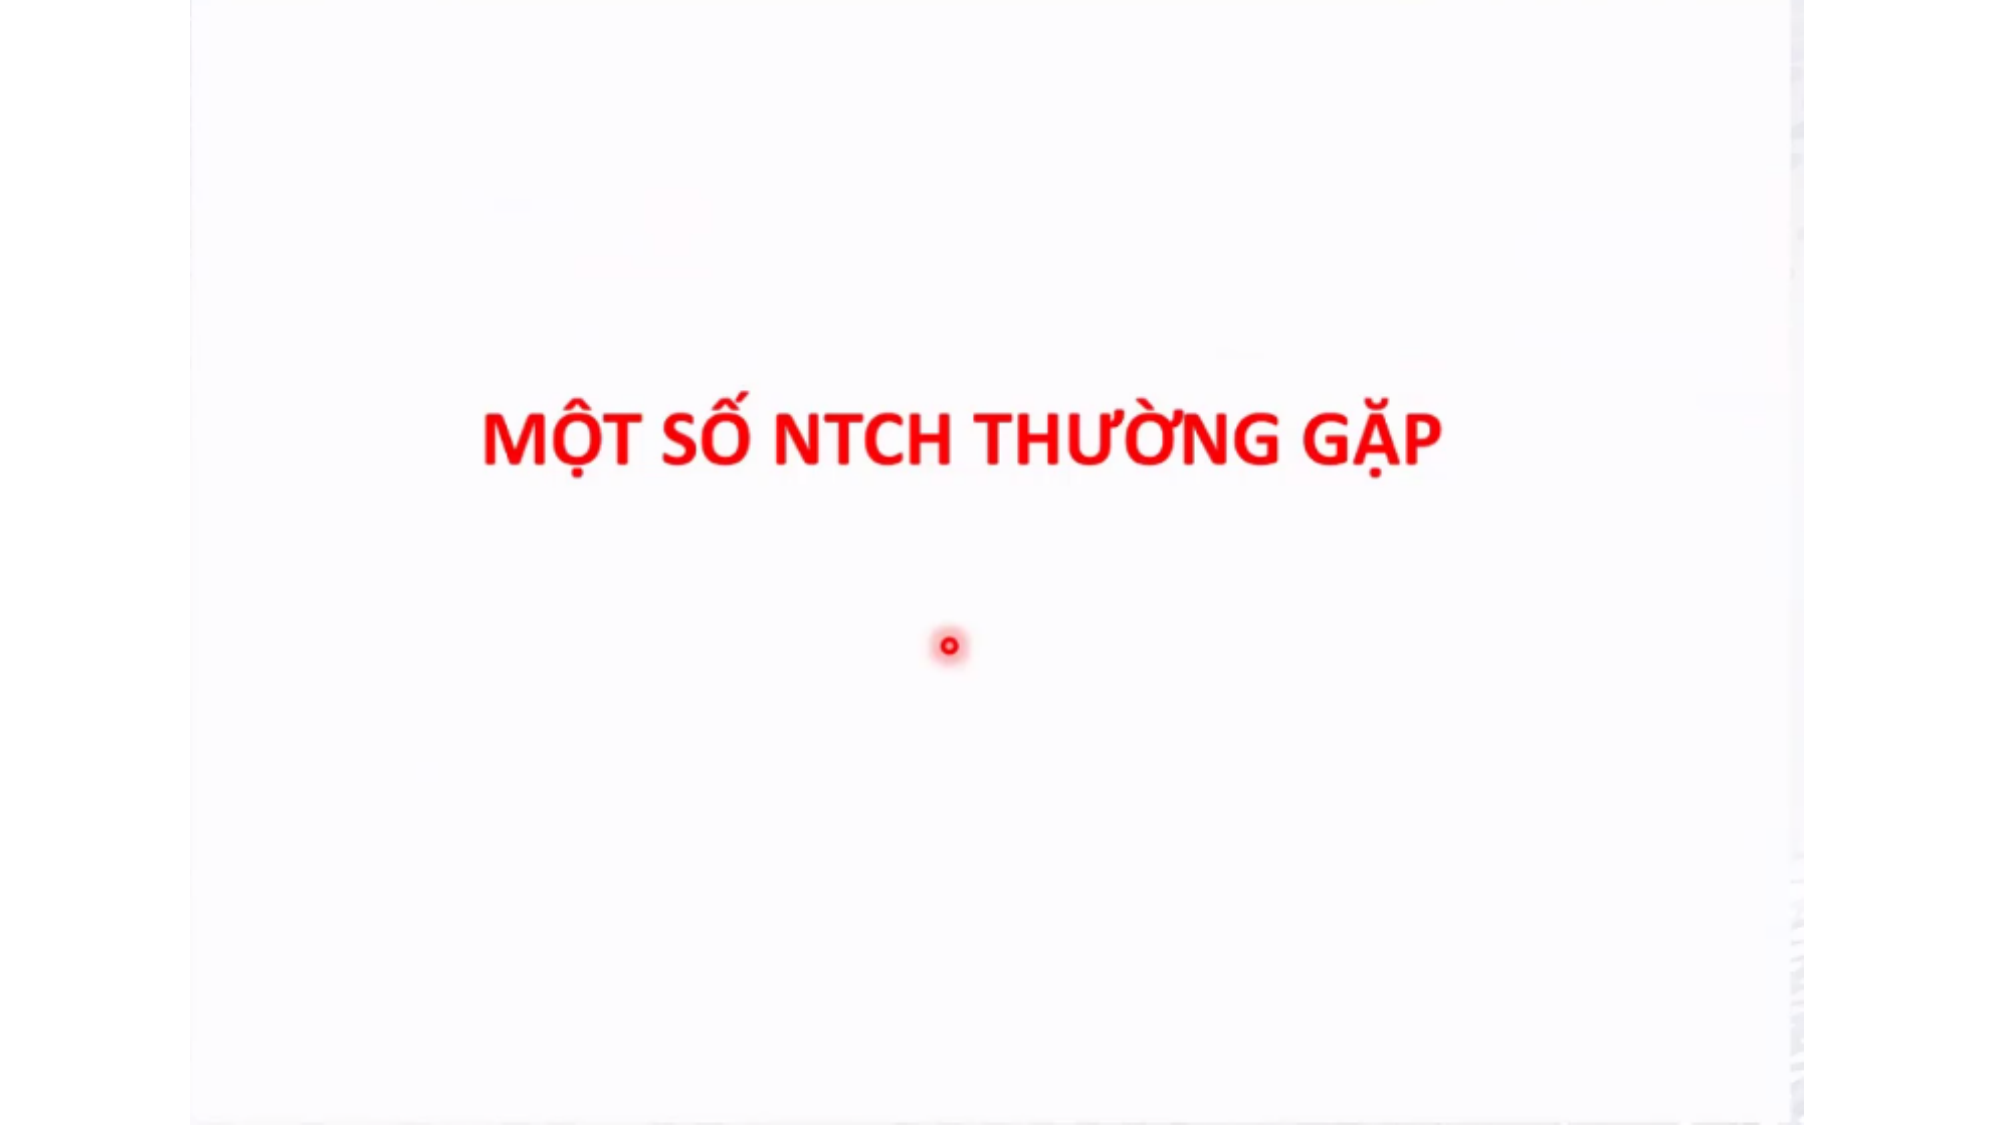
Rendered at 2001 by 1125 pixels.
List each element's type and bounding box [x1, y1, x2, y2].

picture [190, 0, 1804, 1125]
